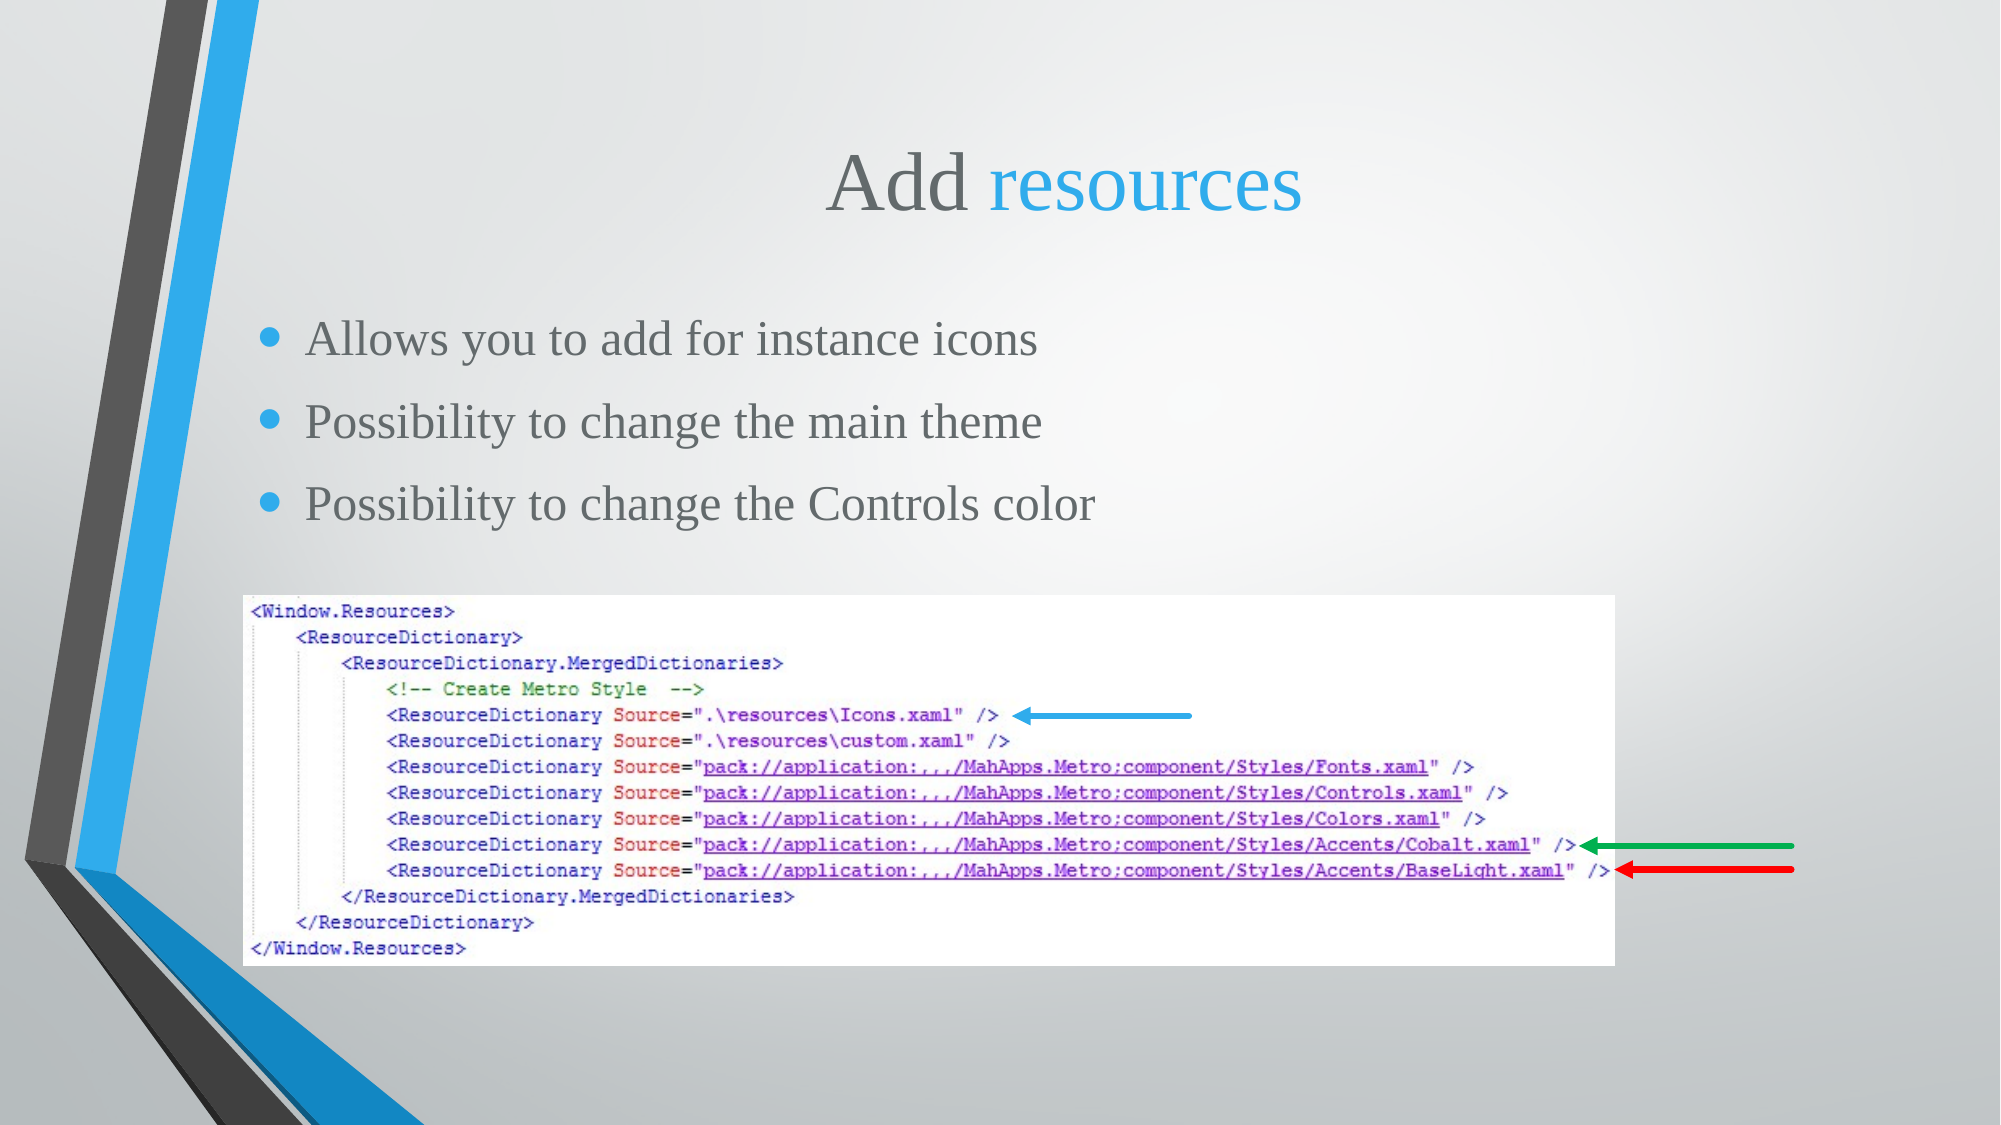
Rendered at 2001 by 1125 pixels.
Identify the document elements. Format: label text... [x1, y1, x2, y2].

title Add resources [243, 112, 1887, 242]
picture [243, 595, 1615, 966]
list Allows you to add for instance icons Possibility to change the main theme Possibility to change the Controls color [242, 251, 1887, 586]
